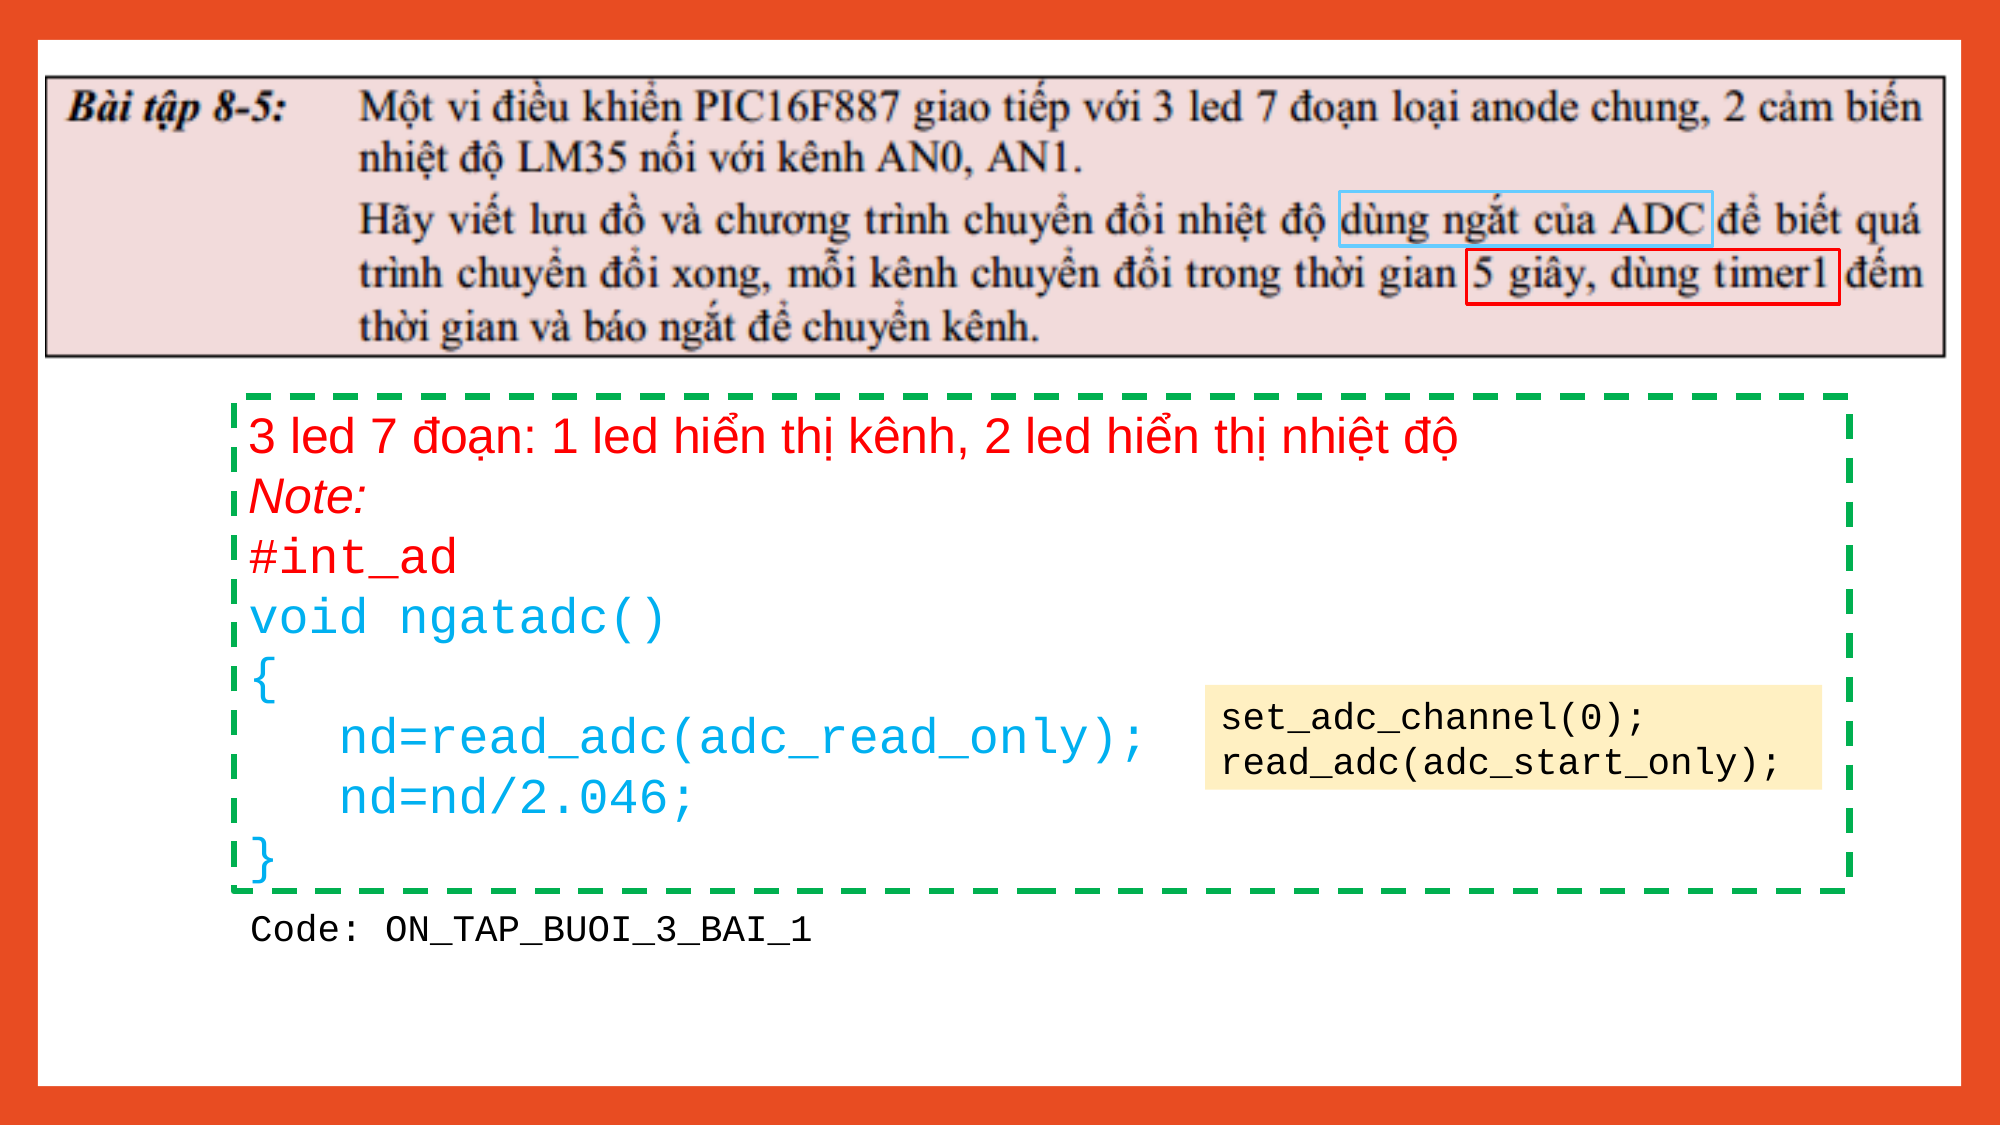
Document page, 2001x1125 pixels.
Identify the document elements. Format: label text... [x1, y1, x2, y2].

text_box Code: ON_TAP_BUOI_3_BAI_1 [235, 896, 828, 957]
text_box set_adc_channel(0); read_adc(adc_start_only); [1205, 684, 1823, 790]
text_box 3 led 7 đoạn: 1 led hiển thị kênh, 2 led hiển thị nhiệt độ Note: #int_ad void ngatadc() { nd=read_adc(adc_read_only); nd=nd/2.046; } [233, 396, 1850, 892]
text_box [44, 71, 1956, 368]
